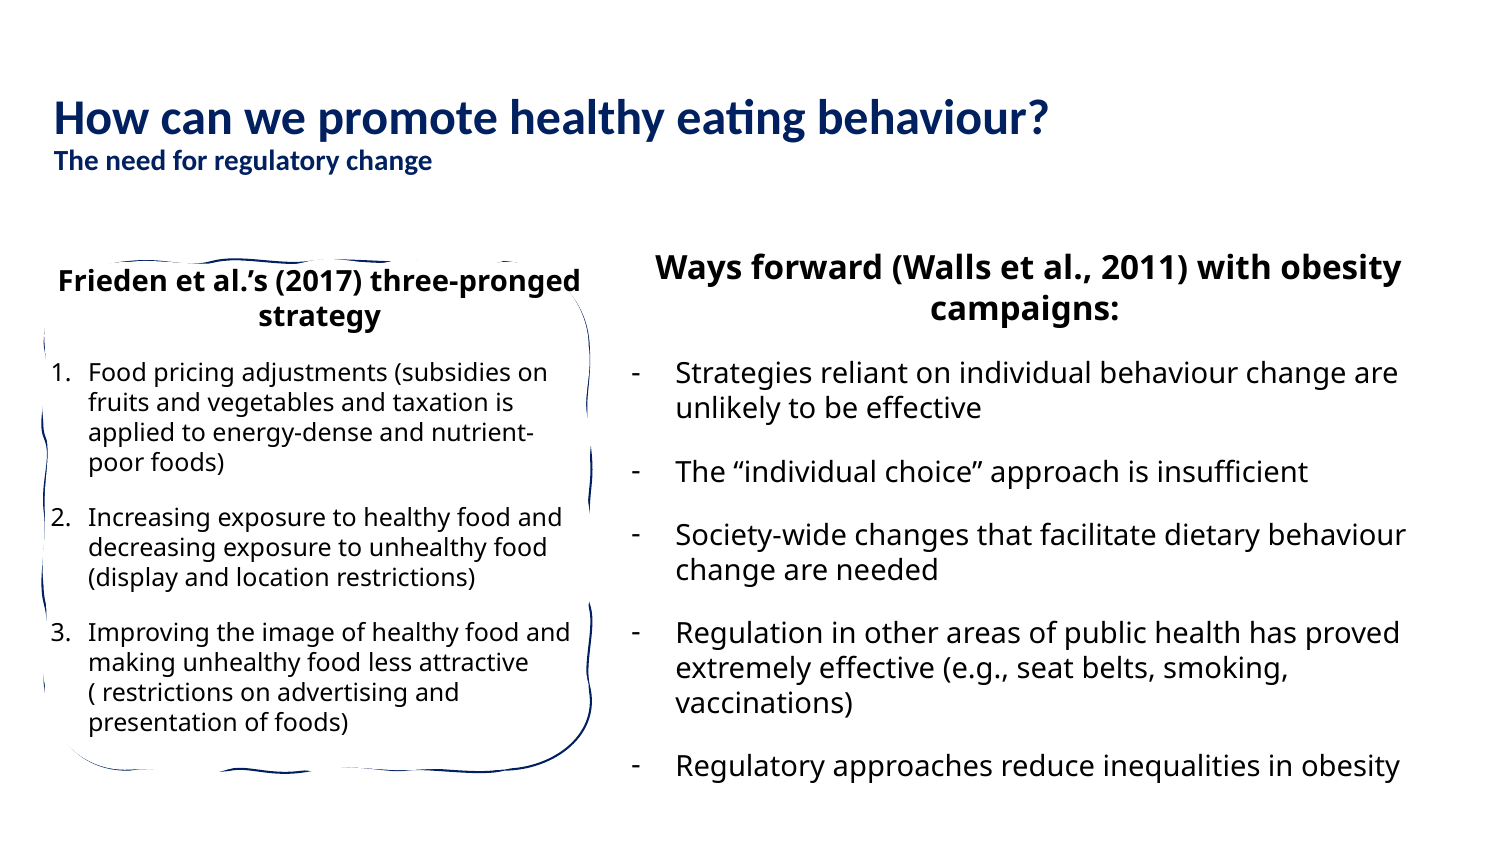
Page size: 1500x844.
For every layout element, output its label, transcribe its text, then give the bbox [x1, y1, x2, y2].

text_box Ways forward (Walls et al., 2011) with obesity campaigns: Strategies reliant on individual behaviour change are unlikely to be effective The “individual choice” approach is insufficient Society-wide changes that facilitate dietary behaviour change are needed Regulation in other areas of public health has proved extremely effective (e.g., seat belts, smoking, vaccinations) Regulatory approaches reduce inequalities in obesity [616, 239, 1434, 834]
text_box How can we promote healthy eating behaviour? The need for regulatory change [38, 69, 1247, 199]
text_box Frieden et al.’s (2017) three-pronged strategy Food pricing adjustments (subsidies on fruits and vegetables and taxation is applied to energy-dense and nutrient-poor foods) Increasing exposure to healthy food and decreasing exposure to unhealthy food (display and location restrictions) Improving the image of healthy food and making unhealthy food less attractive ( restrictions on advertising and presentation of foods) [41, 258, 593, 775]
